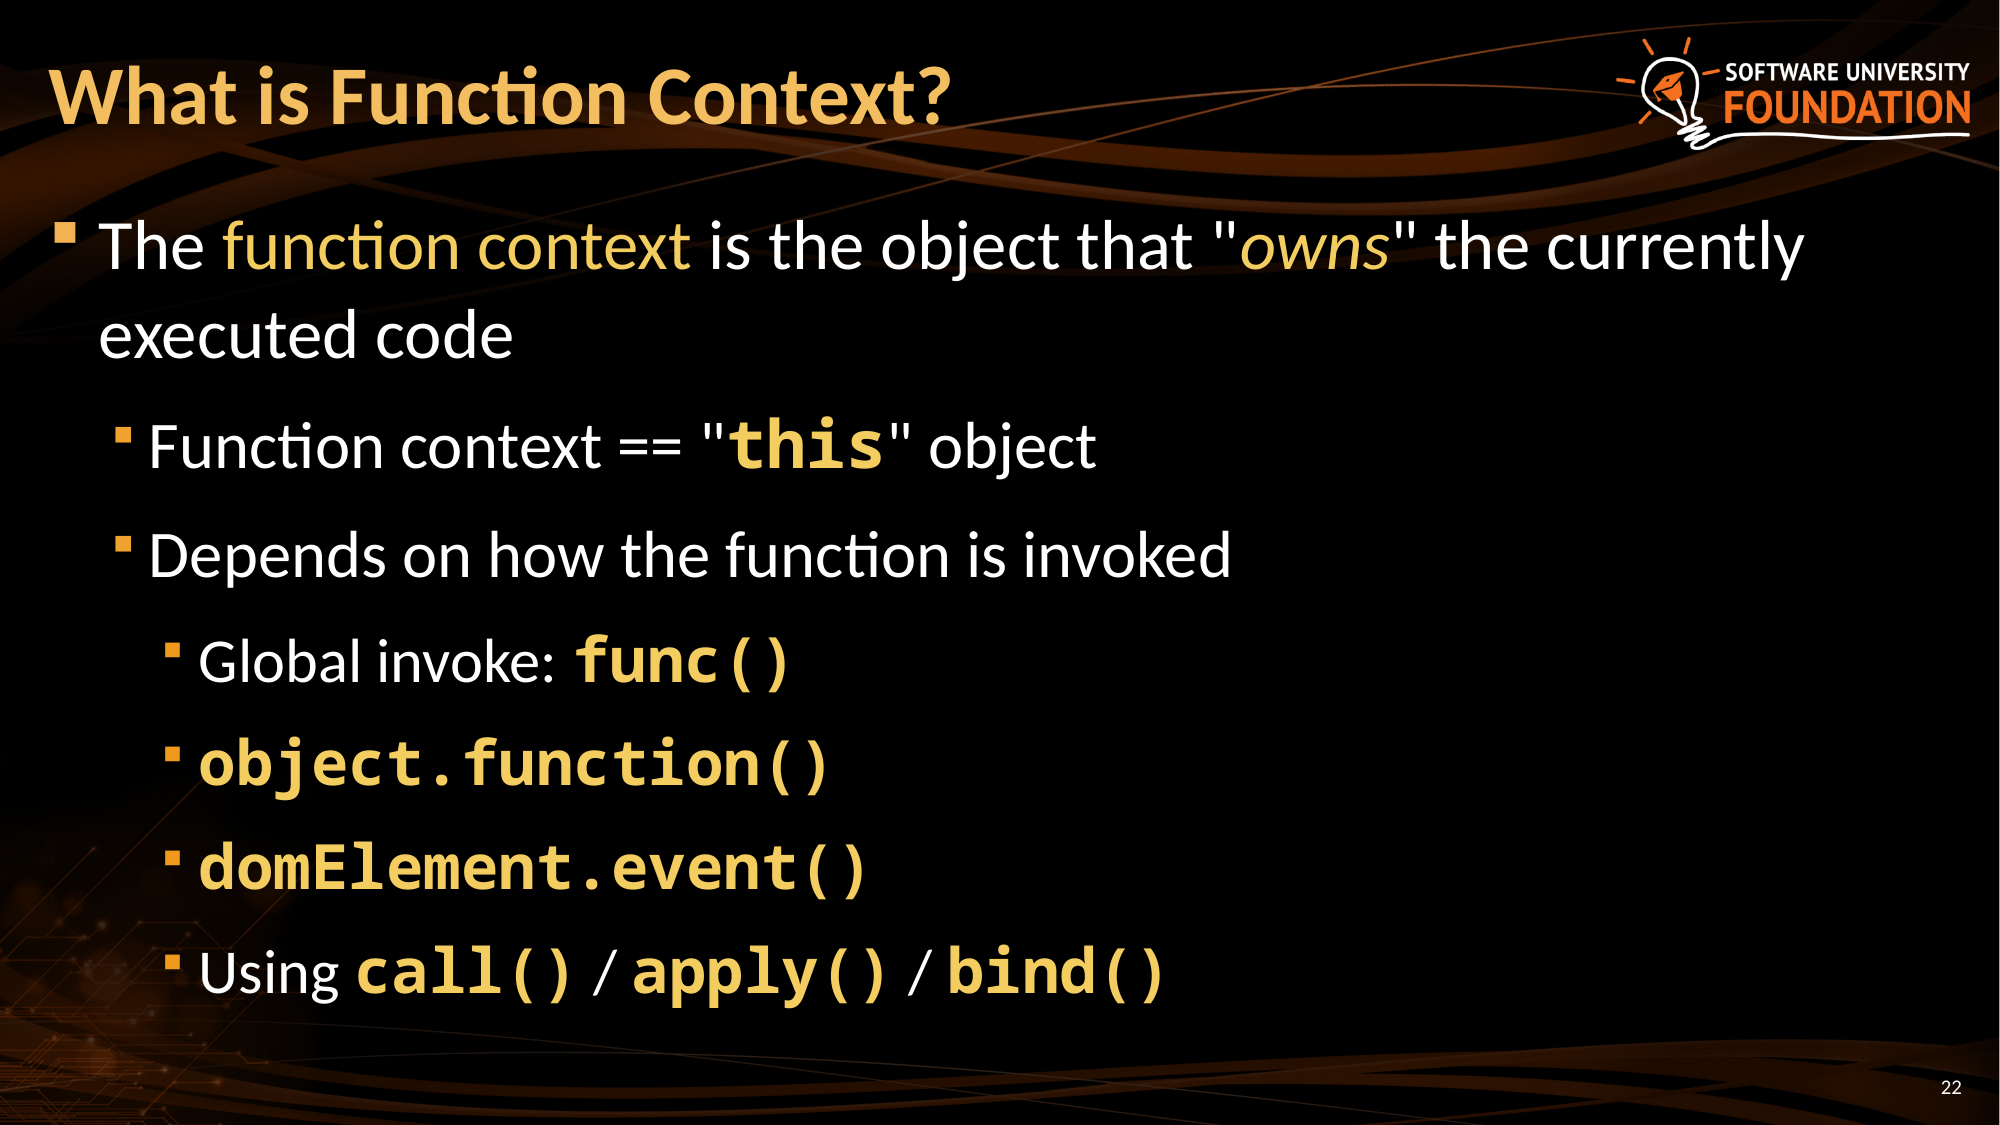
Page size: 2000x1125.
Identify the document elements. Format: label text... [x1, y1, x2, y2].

list The function context is the object that "owns" the currently executed code Function context == "this" object Depends on how the function is invoked Global invoke: func() object.function() domElement.event() Using call() / apply() / bind() [31, 188, 1968, 1103]
picture [0, 0, 2000, 1125]
title What is Function Context? [30, 6, 1602, 189]
